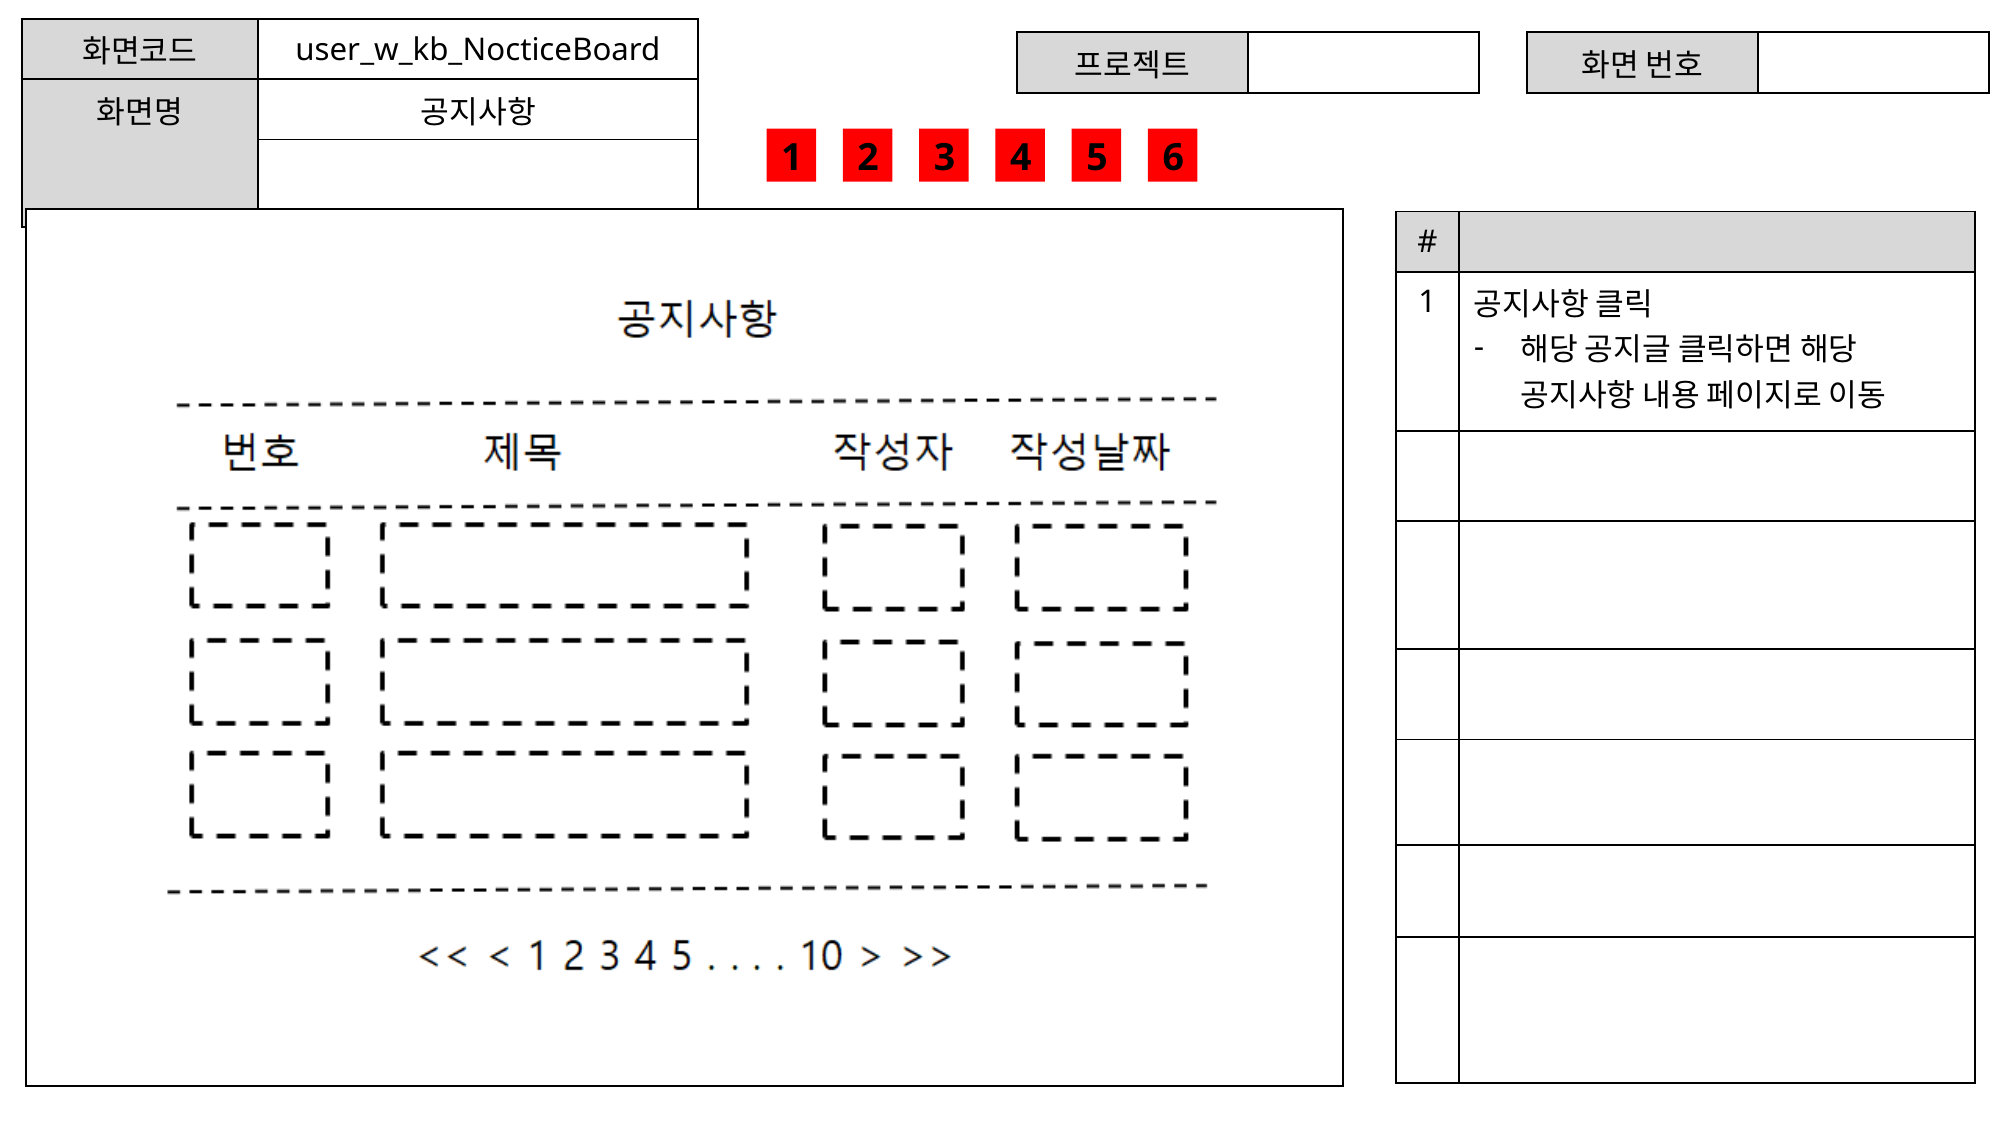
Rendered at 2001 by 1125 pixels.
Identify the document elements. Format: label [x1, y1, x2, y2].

text_box [1147, 128, 1198, 182]
table_cell [1460, 522, 1974, 648]
text_box [1071, 128, 1122, 182]
text_box [842, 128, 893, 182]
text_box [766, 128, 817, 182]
table_cell [1460, 938, 1974, 1082]
table_header [1460, 212, 1974, 271]
table_cell [1397, 740, 1458, 844]
table_cell [1460, 432, 1974, 520]
table_cell [1397, 846, 1458, 936]
table_header [1759, 33, 1988, 92]
text_box [919, 128, 969, 182]
table_cell [1460, 846, 1974, 936]
picture [88, 280, 1249, 1014]
table_header [1249, 33, 1478, 92]
table_cell [259, 140, 697, 208]
table_cell [1460, 740, 1974, 844]
table_header [259, 20, 697, 78]
table_cell [1397, 273, 1458, 430]
text_box [995, 128, 1045, 182]
table_cell [1460, 273, 1974, 430]
table_header [1397, 212, 1458, 271]
table_header [1528, 33, 1757, 92]
table_cell [23, 80, 257, 226]
table_cell [259, 80, 697, 139]
table_header [1018, 33, 1247, 92]
table_cell [1397, 522, 1458, 648]
table_cell [1397, 650, 1458, 739]
table_cell [1397, 938, 1458, 1082]
table_cell [1397, 432, 1458, 520]
table_cell [1460, 650, 1974, 739]
table_header [23, 20, 257, 78]
text_box [25, 208, 1344, 1087]
